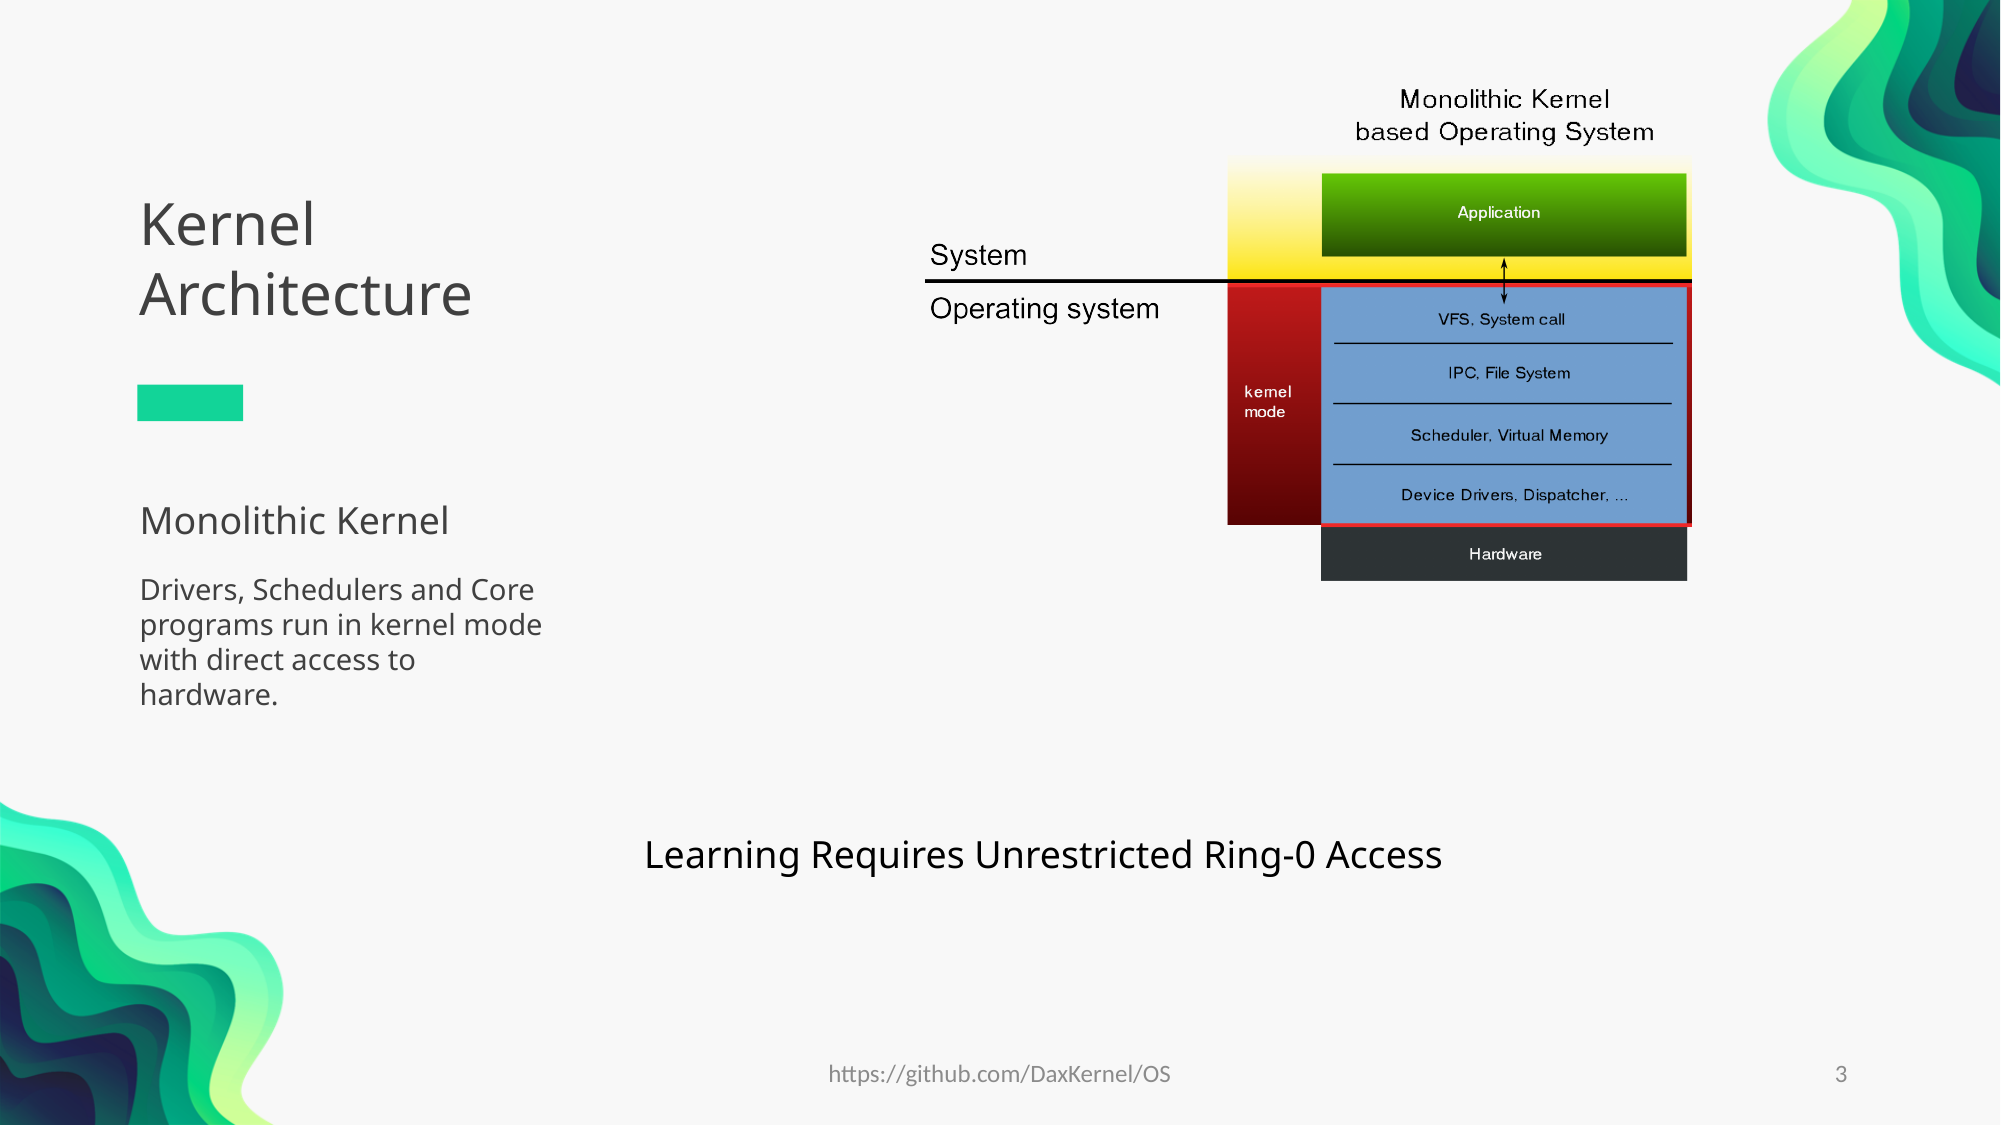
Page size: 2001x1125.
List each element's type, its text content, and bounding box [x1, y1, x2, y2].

text_box Drivers, Schedulers and Core programs run in kernel mode with direct access to hardware. [124, 564, 576, 719]
picture [0, 0, 2001, 1125]
slide_number 3 [1412, 1042, 1863, 1103]
text_box [137, 384, 244, 422]
text_box Monolithic Kernel [124, 489, 576, 549]
footer https://github.com/DaxKernel/OS [662, 1042, 1338, 1103]
text_box Kernel Architecture [124, 179, 576, 335]
text_box Learning Requires Unrestricted Ring-0 Access [629, 823, 1560, 884]
